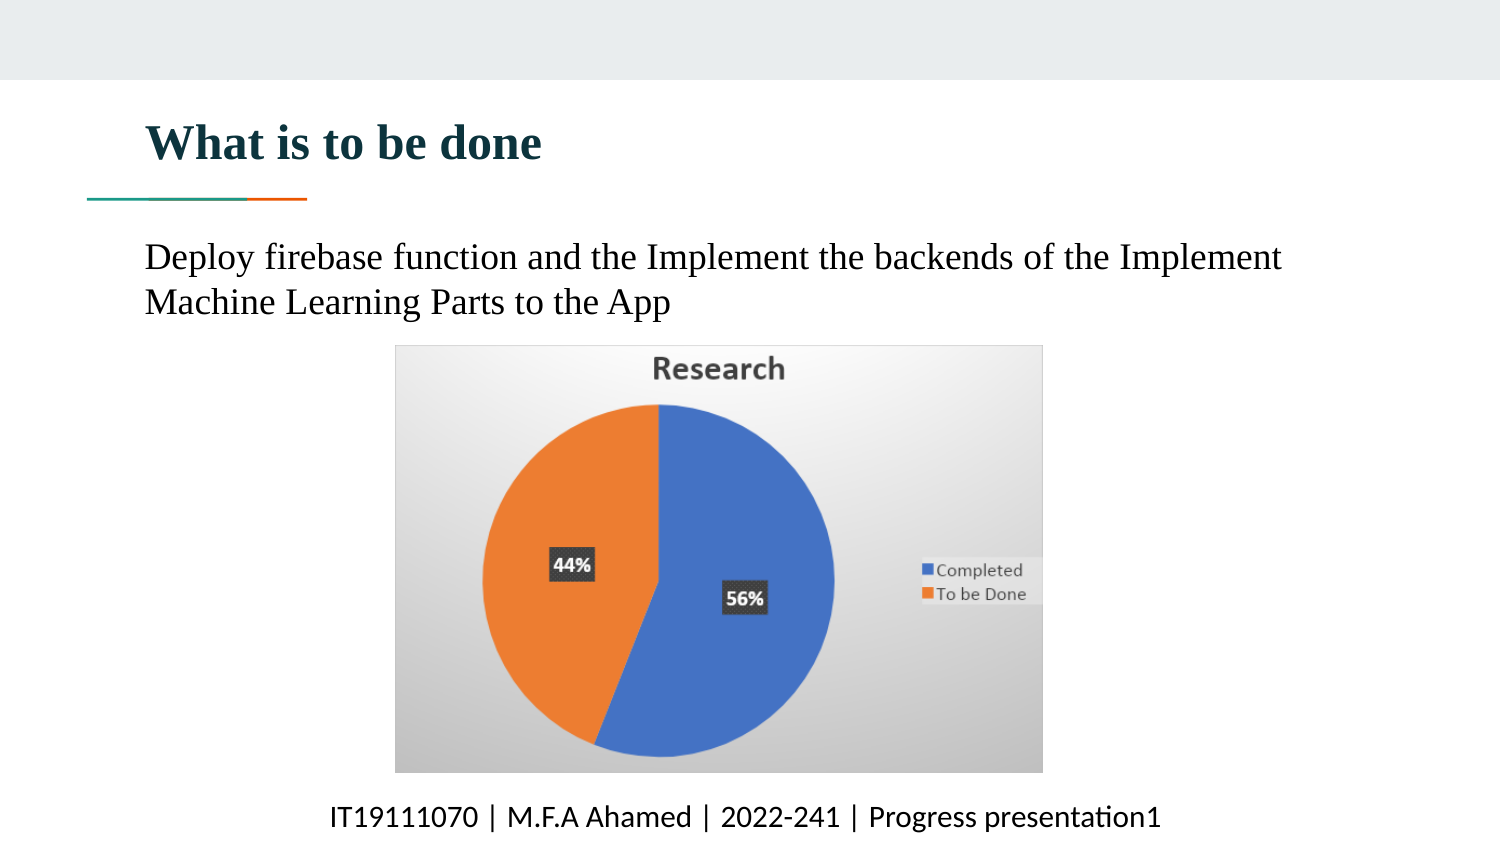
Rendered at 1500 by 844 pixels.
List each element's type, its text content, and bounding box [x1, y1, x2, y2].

text_box IT19111070 | M.F.A Ahamed | 2022-241 | Progress presentation1 [314, 775, 1186, 844]
title What is to be done [129, 94, 619, 192]
picture [394, 344, 1043, 774]
text_box Deploy firebase function and the Implement the backends of the Implement Machine Learning Parts to the App [129, 224, 1358, 330]
